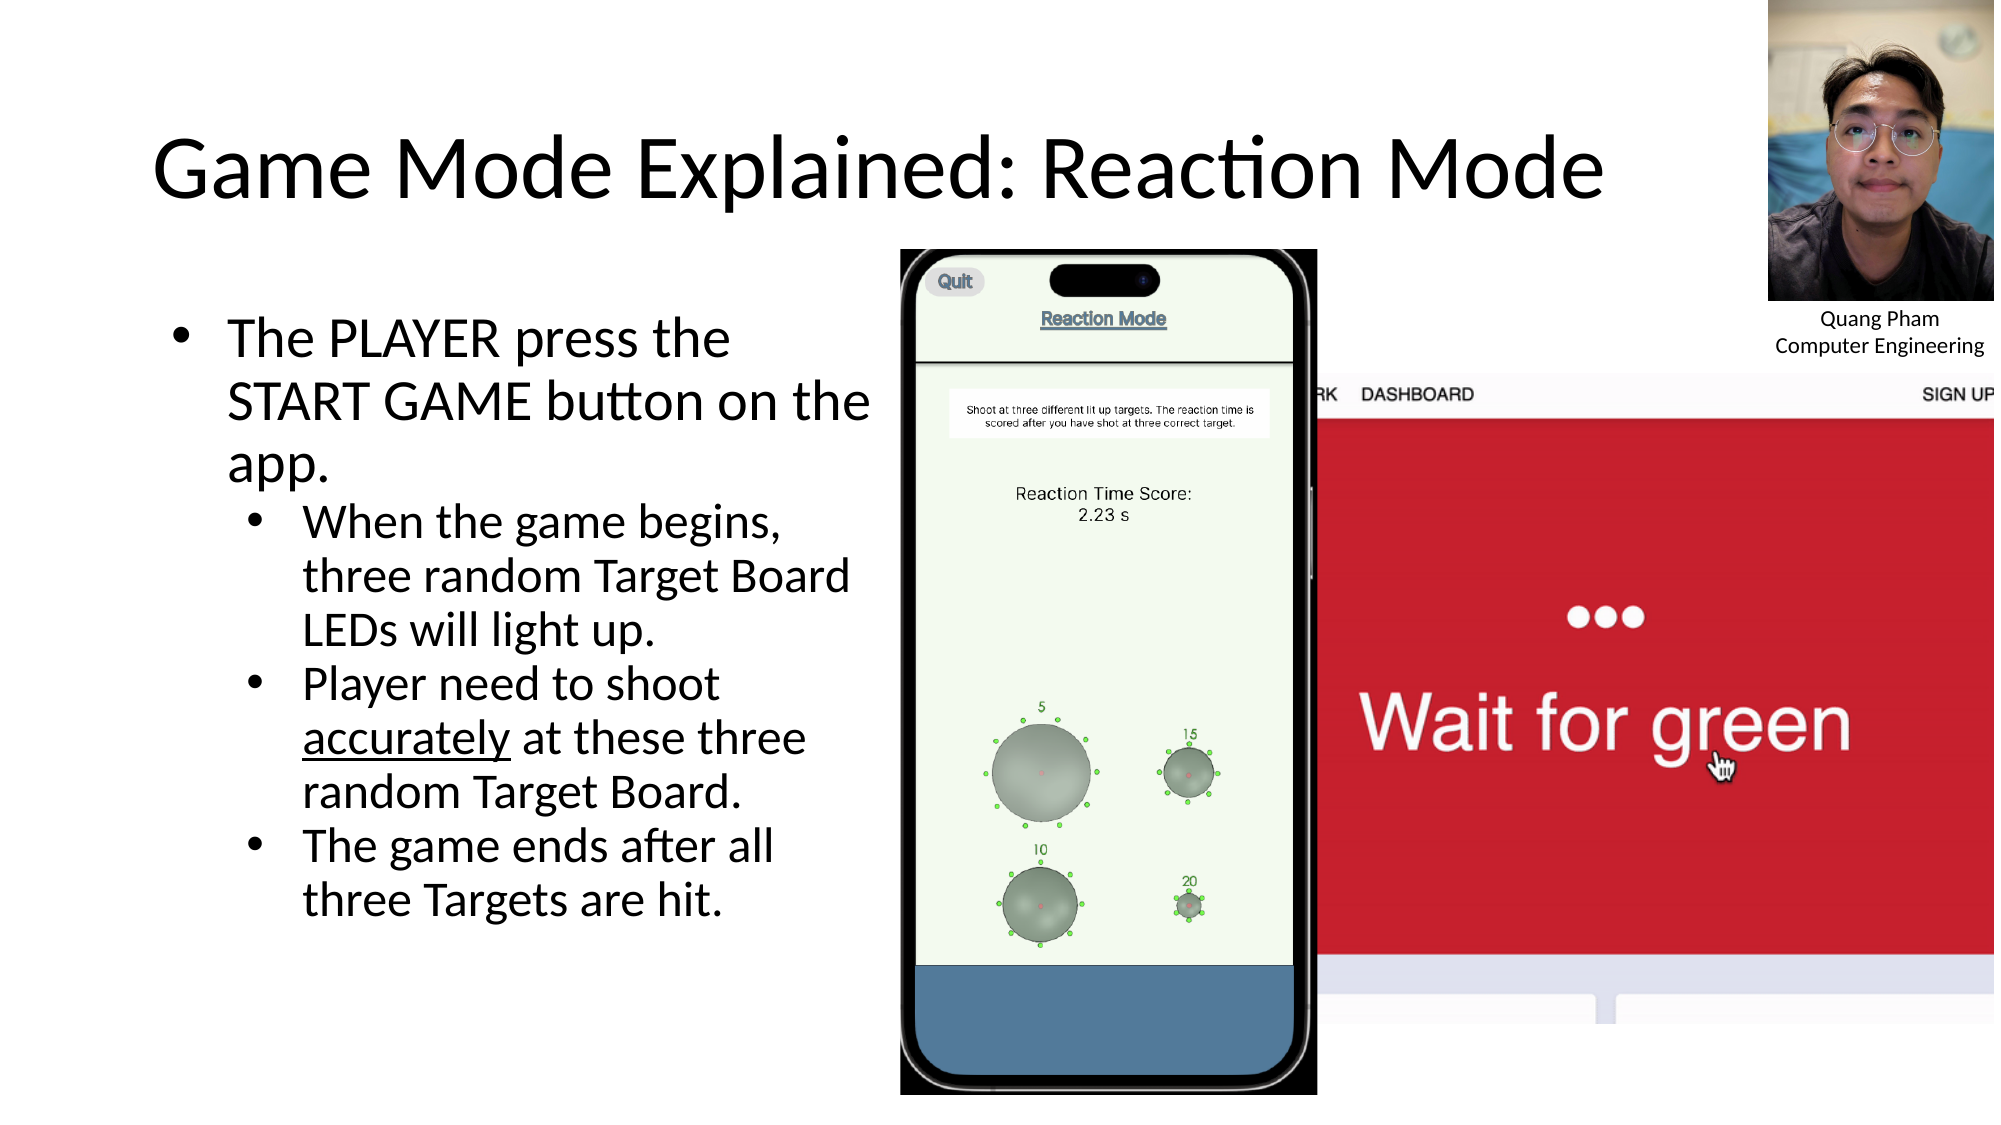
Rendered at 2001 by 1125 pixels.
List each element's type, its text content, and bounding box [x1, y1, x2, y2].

text_box Quang Pham Computer Engineering [1754, 288, 2000, 373]
title Game Mode Explained: Reaction Mode [137, 59, 1699, 278]
list The PLAYER press the START GAME button on the app. When the game begins, three random Target Board LEDs will light up. Player need to shoot accurately at these three random Target Board. The game ends after all three Targets are hit. [137, 299, 894, 1014]
picture [1767, 0, 1994, 301]
picture [899, 249, 1995, 1095]
